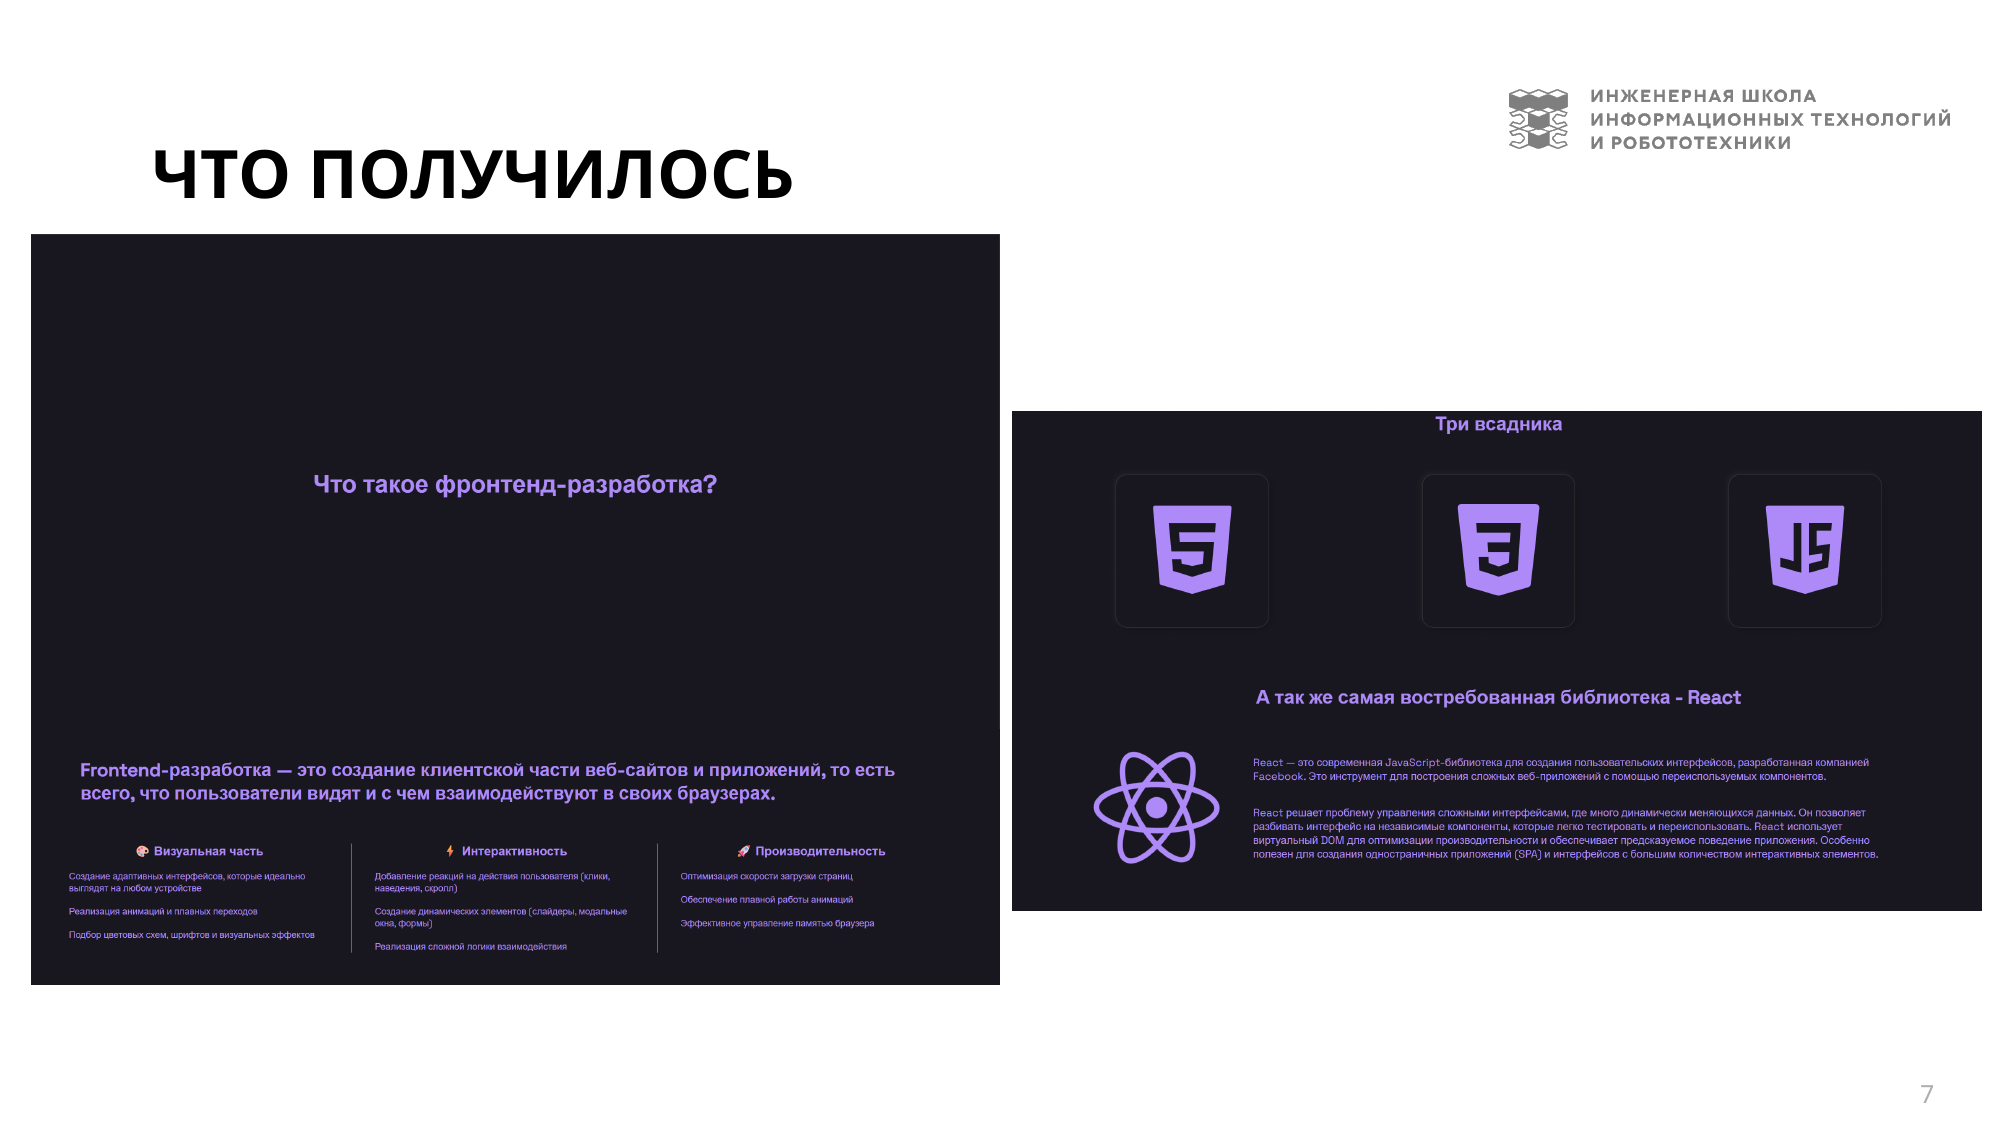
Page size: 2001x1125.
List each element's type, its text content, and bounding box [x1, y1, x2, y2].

title Что получилось [137, 47, 1498, 307]
picture [1509, 89, 1950, 149]
picture [1012, 411, 1982, 911]
slide_number 7 [1631, 1066, 1950, 1125]
picture [31, 234, 1000, 985]
